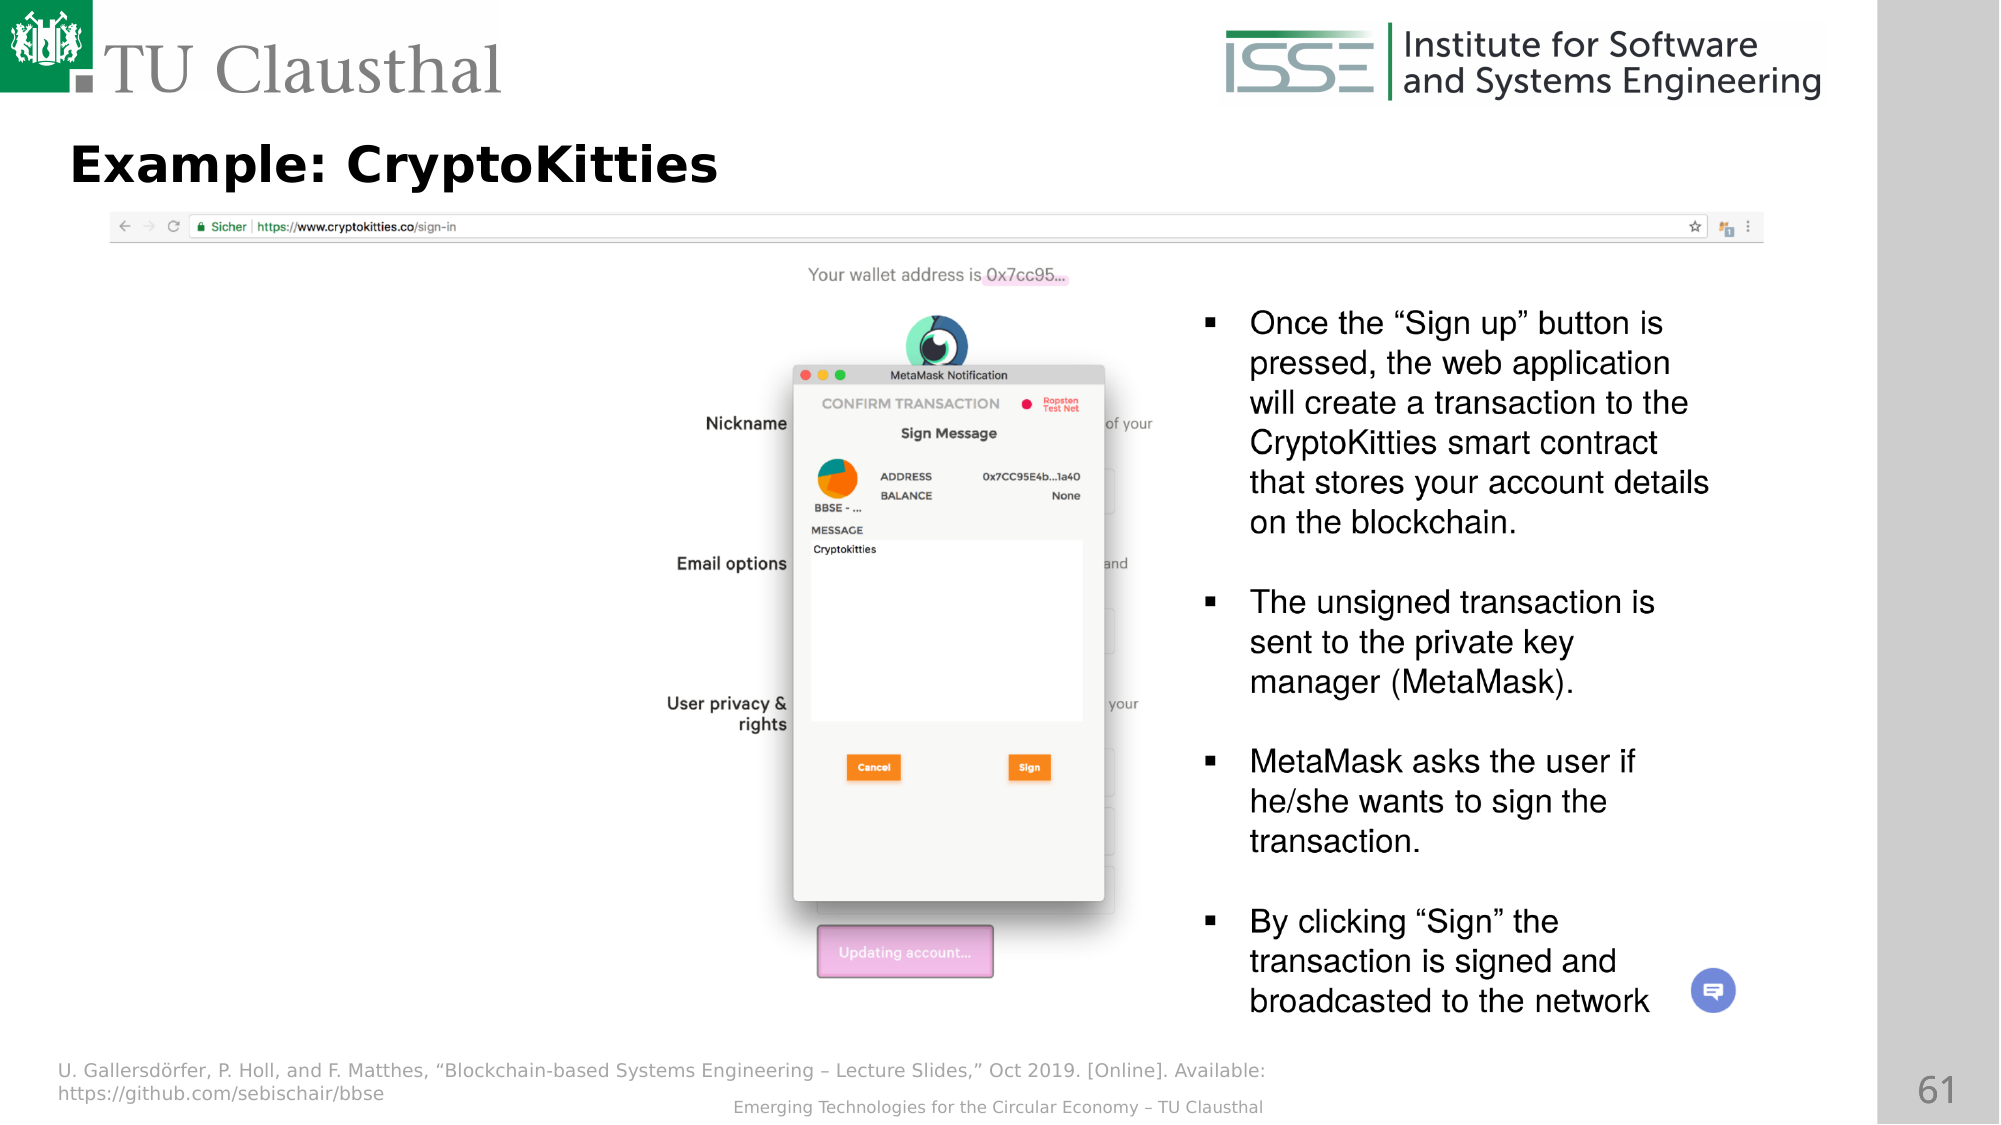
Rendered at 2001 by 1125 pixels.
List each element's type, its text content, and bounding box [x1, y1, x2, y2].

picture [0, 0, 501, 93]
picture [102, 207, 1771, 1034]
text_box Example: CryptoKitties [55, 125, 1818, 208]
text_box U. Gallersdörfer, P. Holl, and F. Matthes, “Blockchain-based Systems Engineering – Lecture Slides,” Oct 2019. [Online]. Available: https://github.com/sebischair/bbse [43, 1051, 1520, 1112]
picture [1218, 22, 1826, 107]
